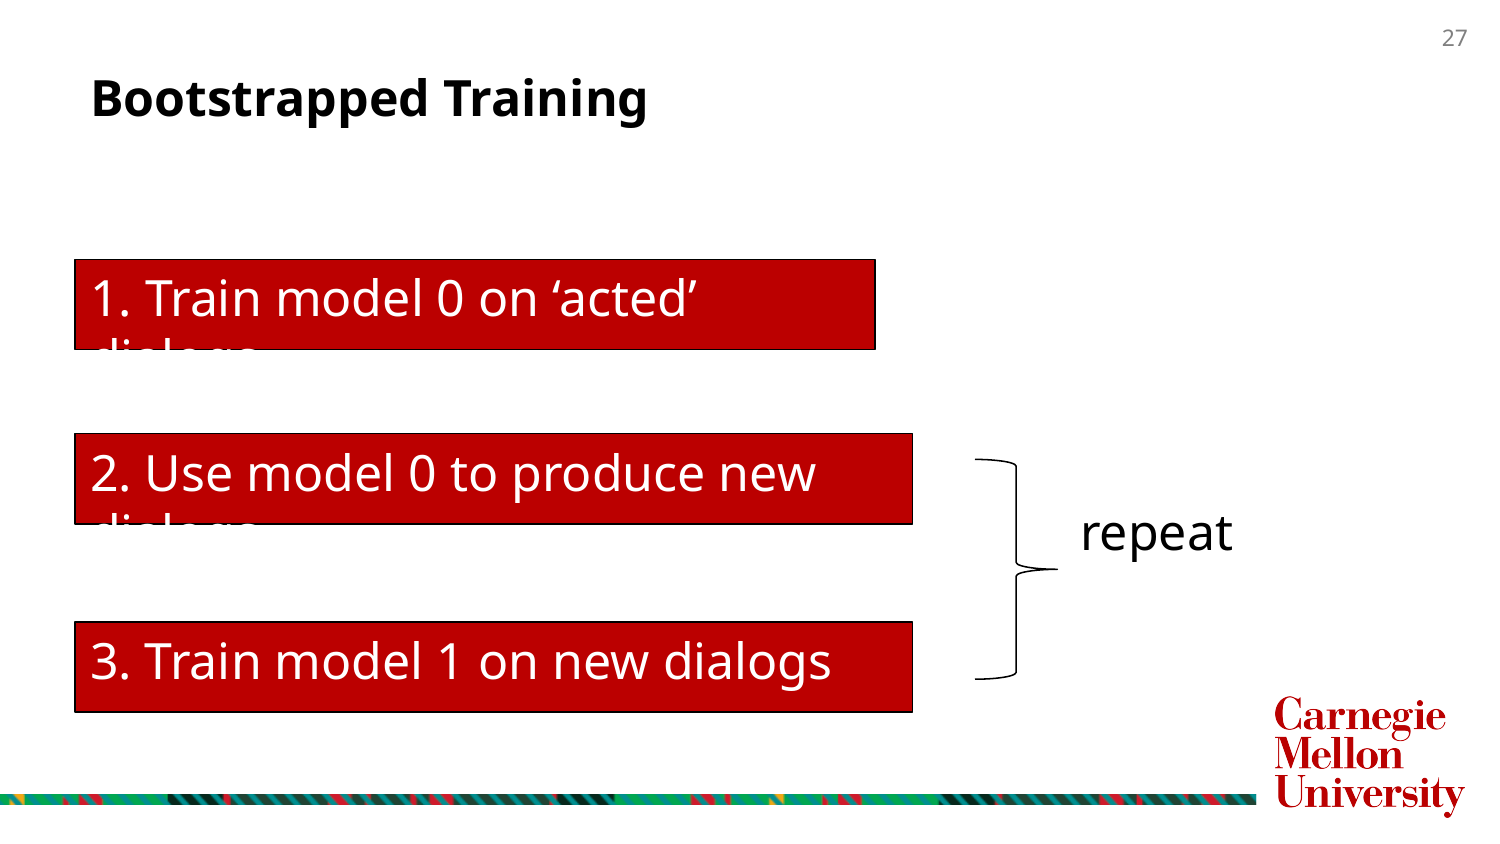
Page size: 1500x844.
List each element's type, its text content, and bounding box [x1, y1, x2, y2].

title Bootstrapped Training [75, 59, 1425, 160]
text_box 1. Train model 0 on ‘acted’ dialogs [75, 259, 875, 350]
text_box [975, 459, 1058, 680]
picture [1275, 696, 1465, 818]
text_box repeat [1065, 493, 1253, 569]
text_box 3. Train model 1 on new dialogs [74, 621, 913, 713]
picture [0, 794, 1257, 805]
text_box 2. Use model 0 to produce new dialogs [74, 433, 913, 524]
